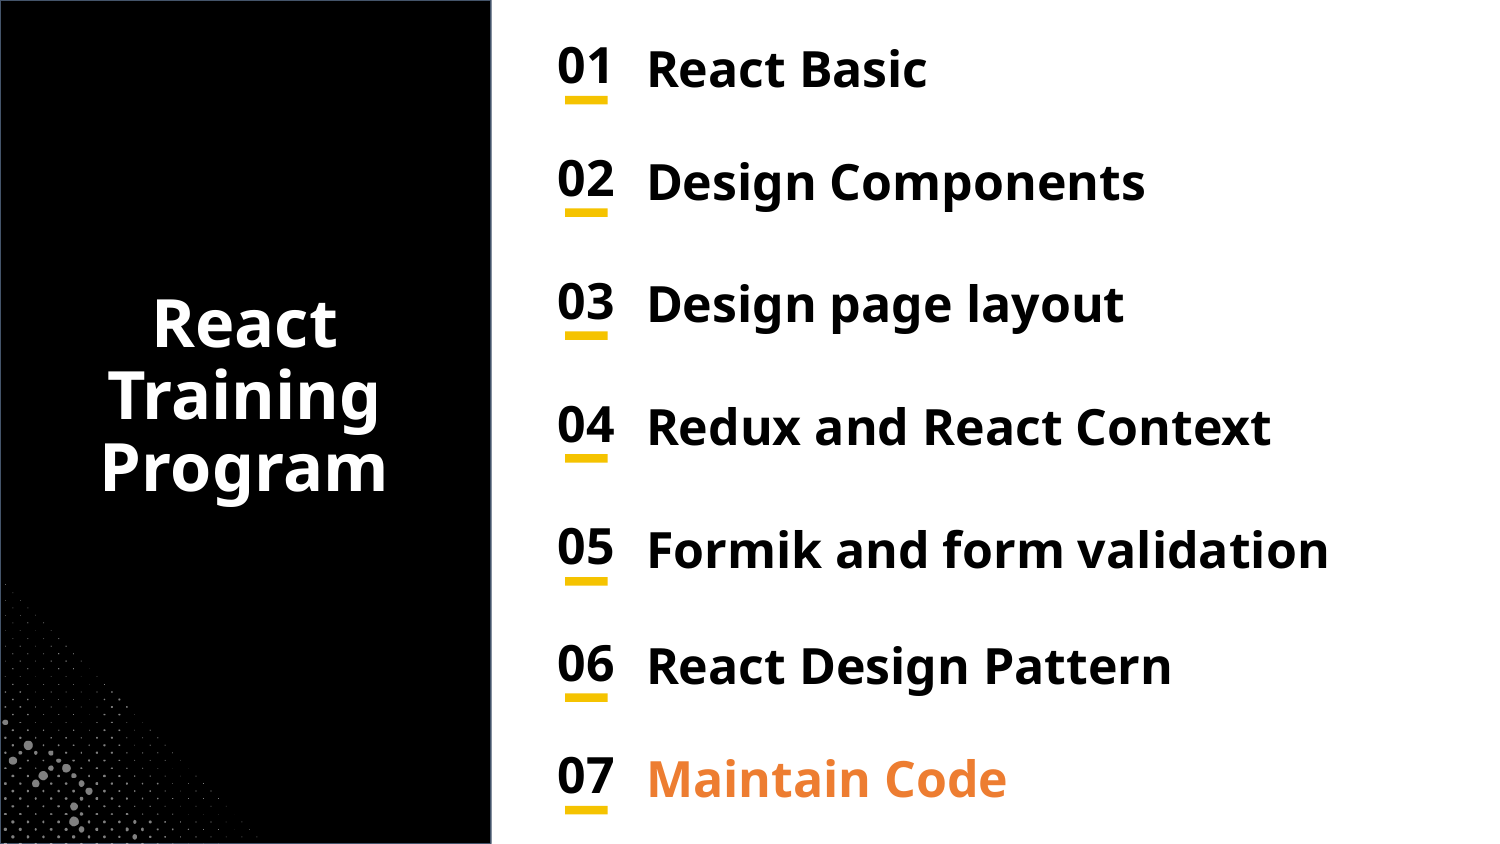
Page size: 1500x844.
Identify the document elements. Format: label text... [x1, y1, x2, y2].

text_box [565, 95, 608, 105]
text_box 06 [540, 629, 632, 694]
text_box [565, 454, 608, 463]
text_box Redux and React Context [646, 395, 1446, 455]
text_box [565, 331, 608, 340]
text_box React Design Pattern [646, 635, 1464, 694]
text_box 04 [540, 389, 632, 455]
title React Training Program [0, 125, 490, 671]
text_box [565, 577, 608, 586]
text_box 05 [540, 512, 632, 578]
text_box Design Components [646, 149, 1446, 209]
text_box 01 [540, 31, 632, 96]
text_box Maintain Code [646, 747, 1464, 806]
text_box Formik and form validation [646, 518, 1464, 578]
text_box [565, 208, 608, 217]
text_box [565, 693, 608, 702]
text_box 02 [540, 144, 632, 209]
text_box React Basic [646, 37, 1446, 96]
picture [0, 671, 307, 844]
text_box 07 [540, 741, 632, 806]
text_box Design page layout [646, 272, 1446, 316]
text_box 03 [540, 266, 632, 332]
text_box [565, 805, 608, 815]
